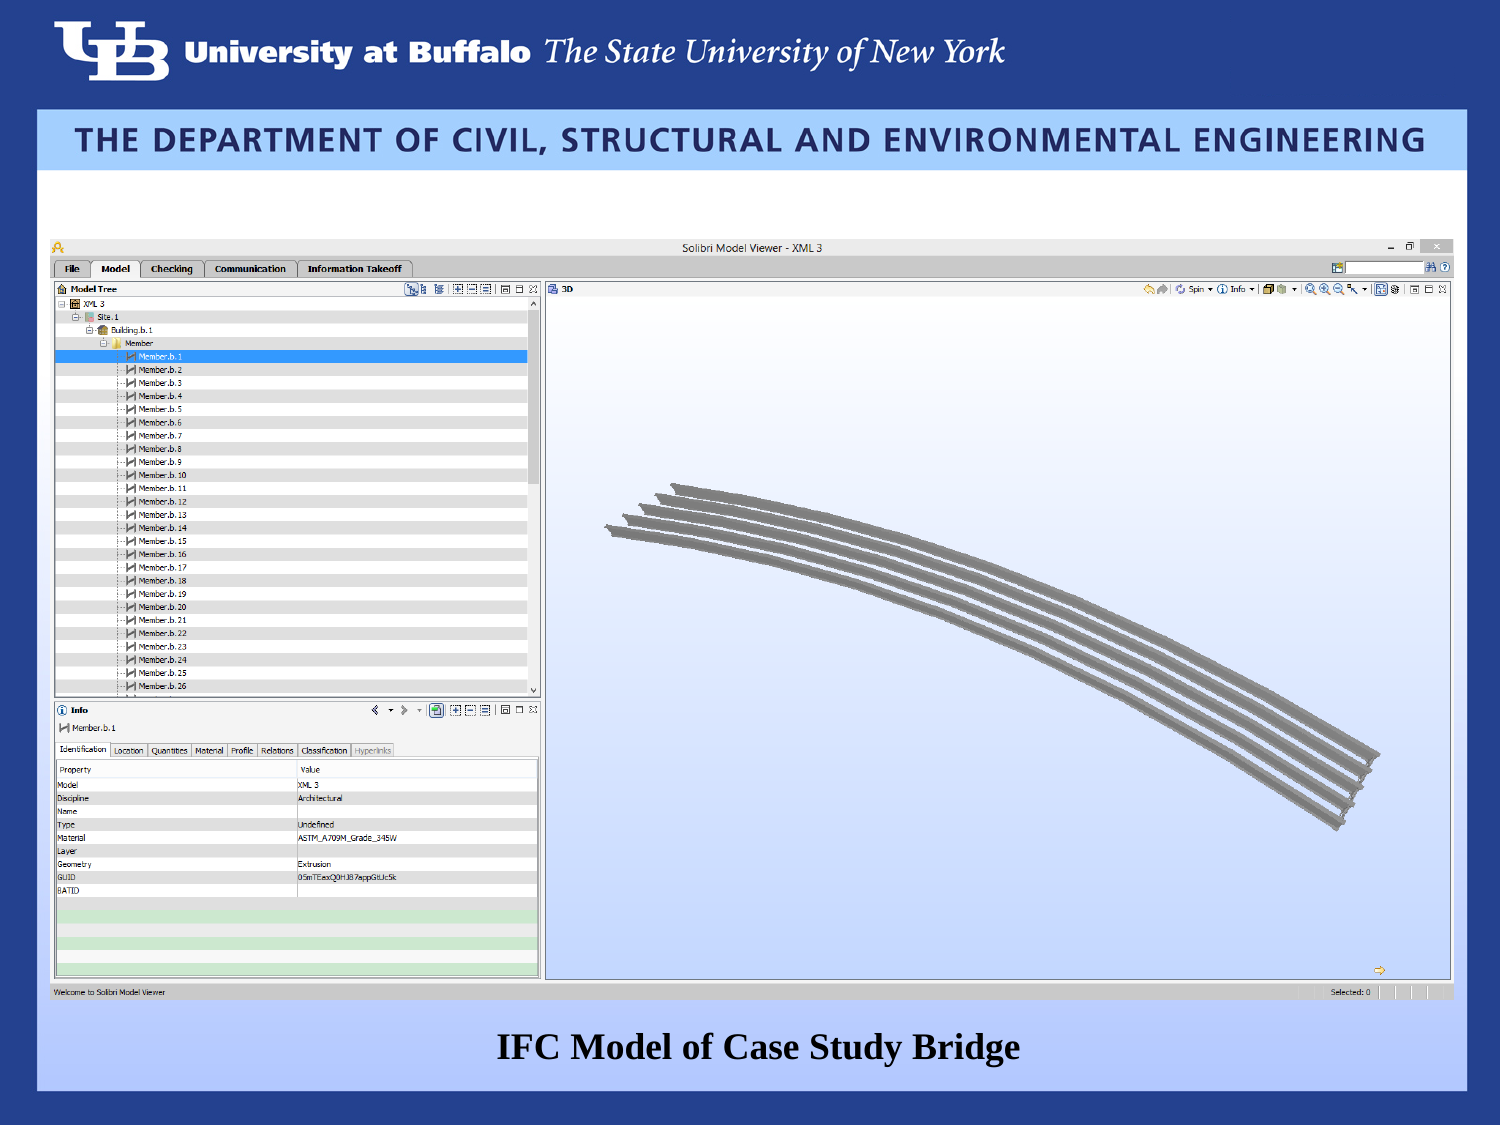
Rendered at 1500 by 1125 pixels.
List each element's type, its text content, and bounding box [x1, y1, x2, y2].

text_box IFC Model of Case Study Bridge [403, 1014, 1115, 1075]
picture [0, 0, 1500, 1125]
